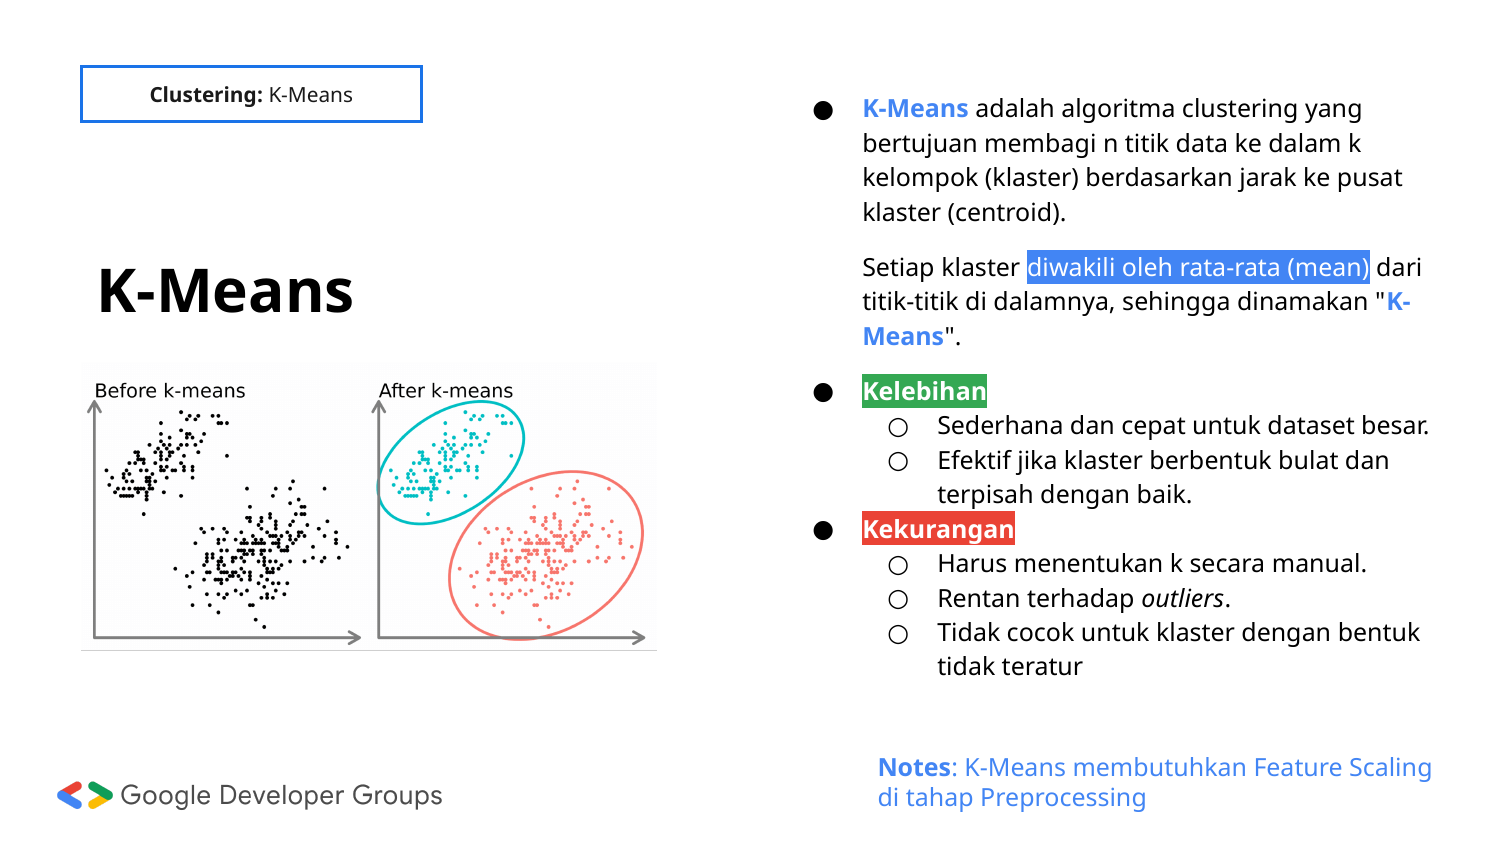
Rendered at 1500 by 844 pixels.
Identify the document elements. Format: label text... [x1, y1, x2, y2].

picture [56, 778, 444, 812]
picture [81, 362, 657, 651]
text_box Clustering: K-Means [81, 66, 422, 122]
text_box K-Means adalah algoritma clustering yang bertujuan membagi n titik data ke dalam k kelompok (klaster) berdasarkan jarak ke pusat klaster (centroid). Setiap klaster diwakili oleh rata-rata (mean) dari titik-titik di dalamnya, sehingga dinamakan "K-Means". Kelebihan Sederhana dan cepat untuk dataset besar. Efektif jika klaster berbentuk bulat dan terpisah dengan baik. Kekurangan Harus menentukan k secara manual. Rentan terhadap outliers. Tidak cocok untuk klaster dengan bentuk tidak teratur [772, 47, 1478, 723]
text_box Notes: K-Means membutuhkan Feature Scaling di tahap Preprocessing [862, 736, 1464, 824]
text_box K-Means [81, 166, 619, 362]
